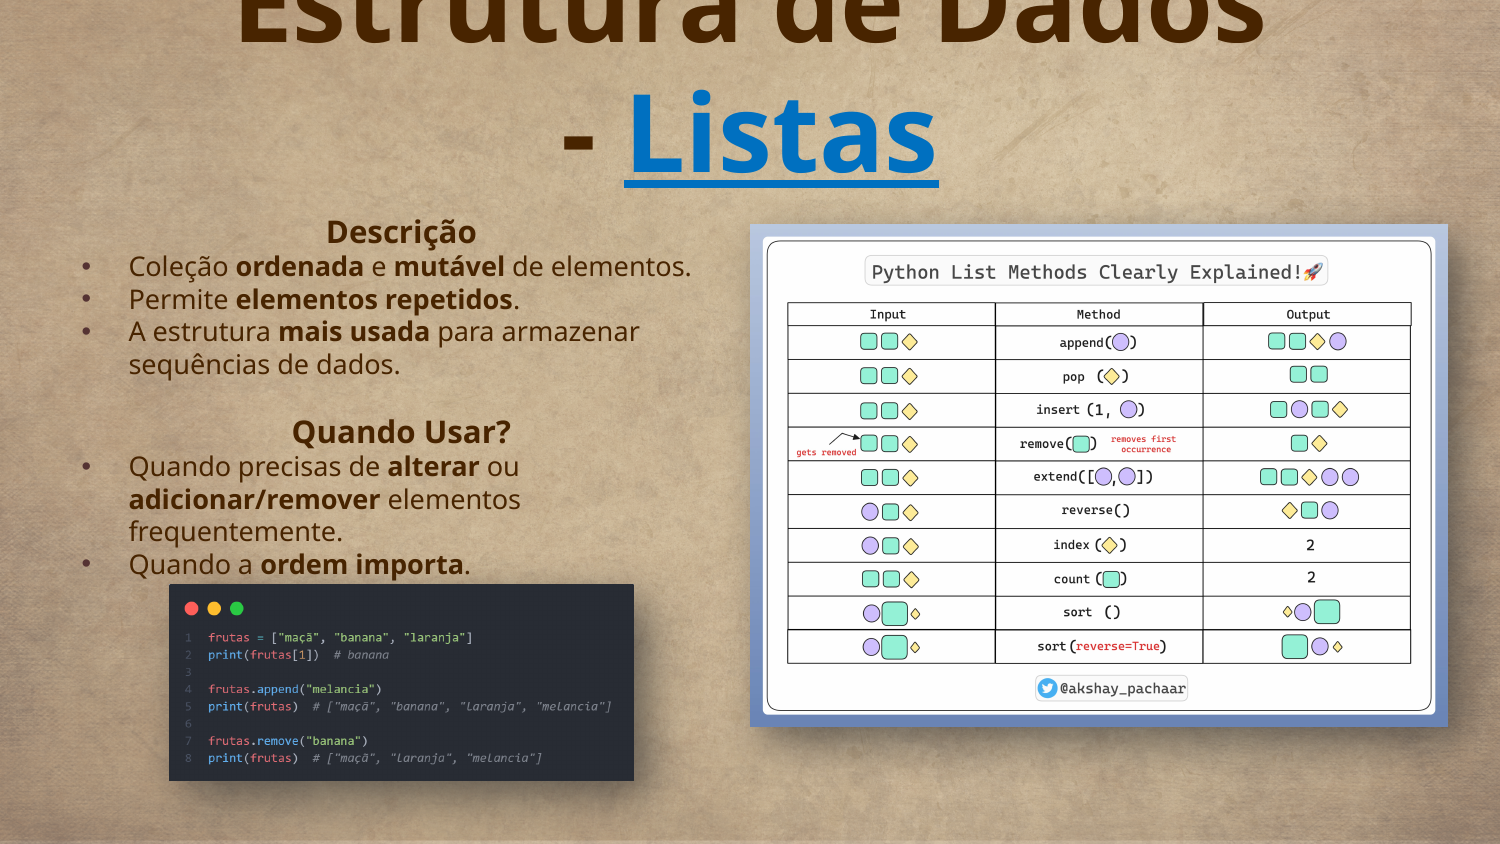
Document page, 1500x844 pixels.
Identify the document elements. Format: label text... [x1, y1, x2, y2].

text_box Estrutura de Dados - Listas [194, 29, 1306, 117]
picture [0, 0, 1500, 844]
subtitle Descrição Coleção ordenada e mutável de elementos. Permite elementos repetidos. A estrutura mais usada para armazenar sequências de dados. Quando Usar? Quando precisas de alterar ou adicionar/remover elementos frequentemente. Quando a ordem importa. [66, 197, 737, 527]
